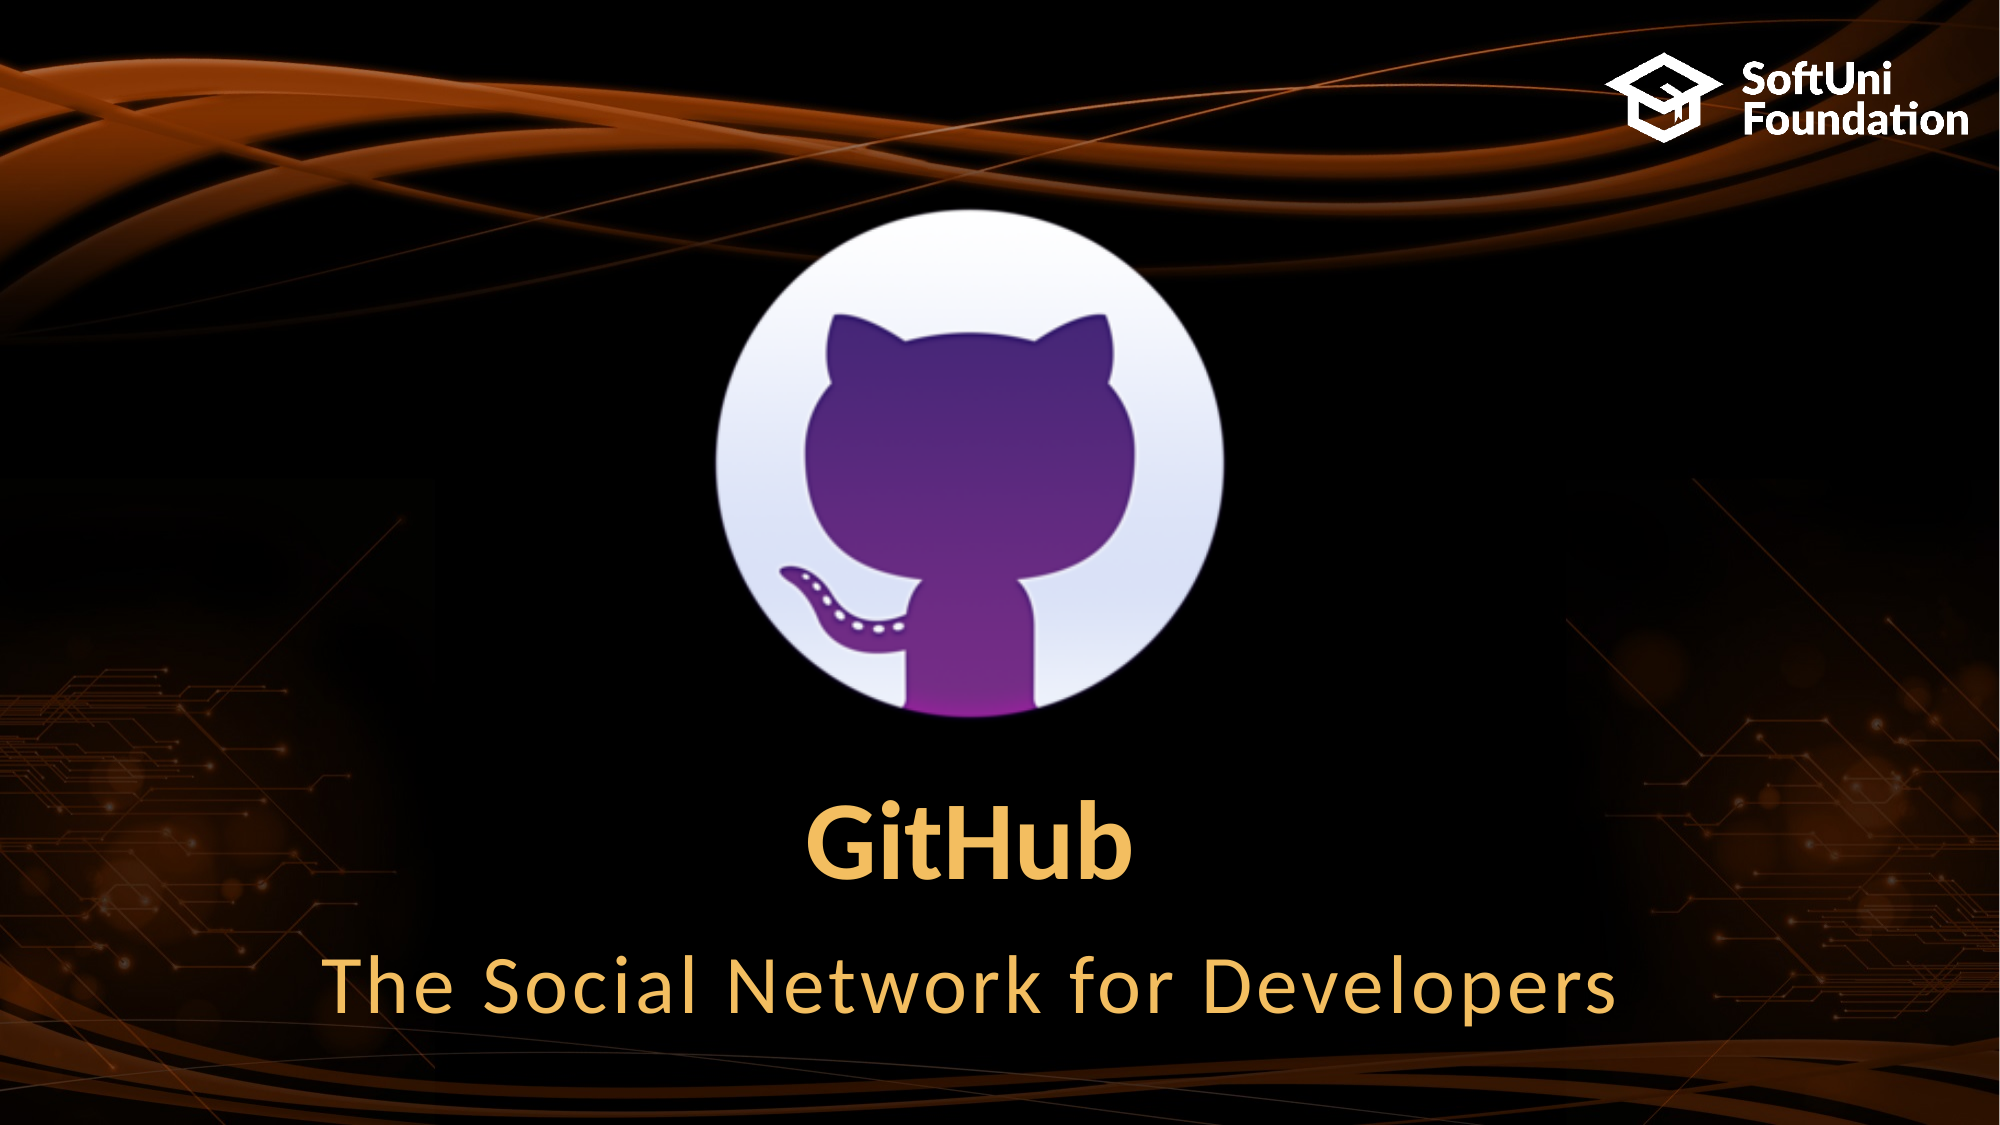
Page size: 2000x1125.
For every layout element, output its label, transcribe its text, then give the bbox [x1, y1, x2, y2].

title GitHub [237, 775, 1704, 911]
list The Social Network for Developers [237, 919, 1704, 1038]
picture [0, 0, 2000, 1125]
